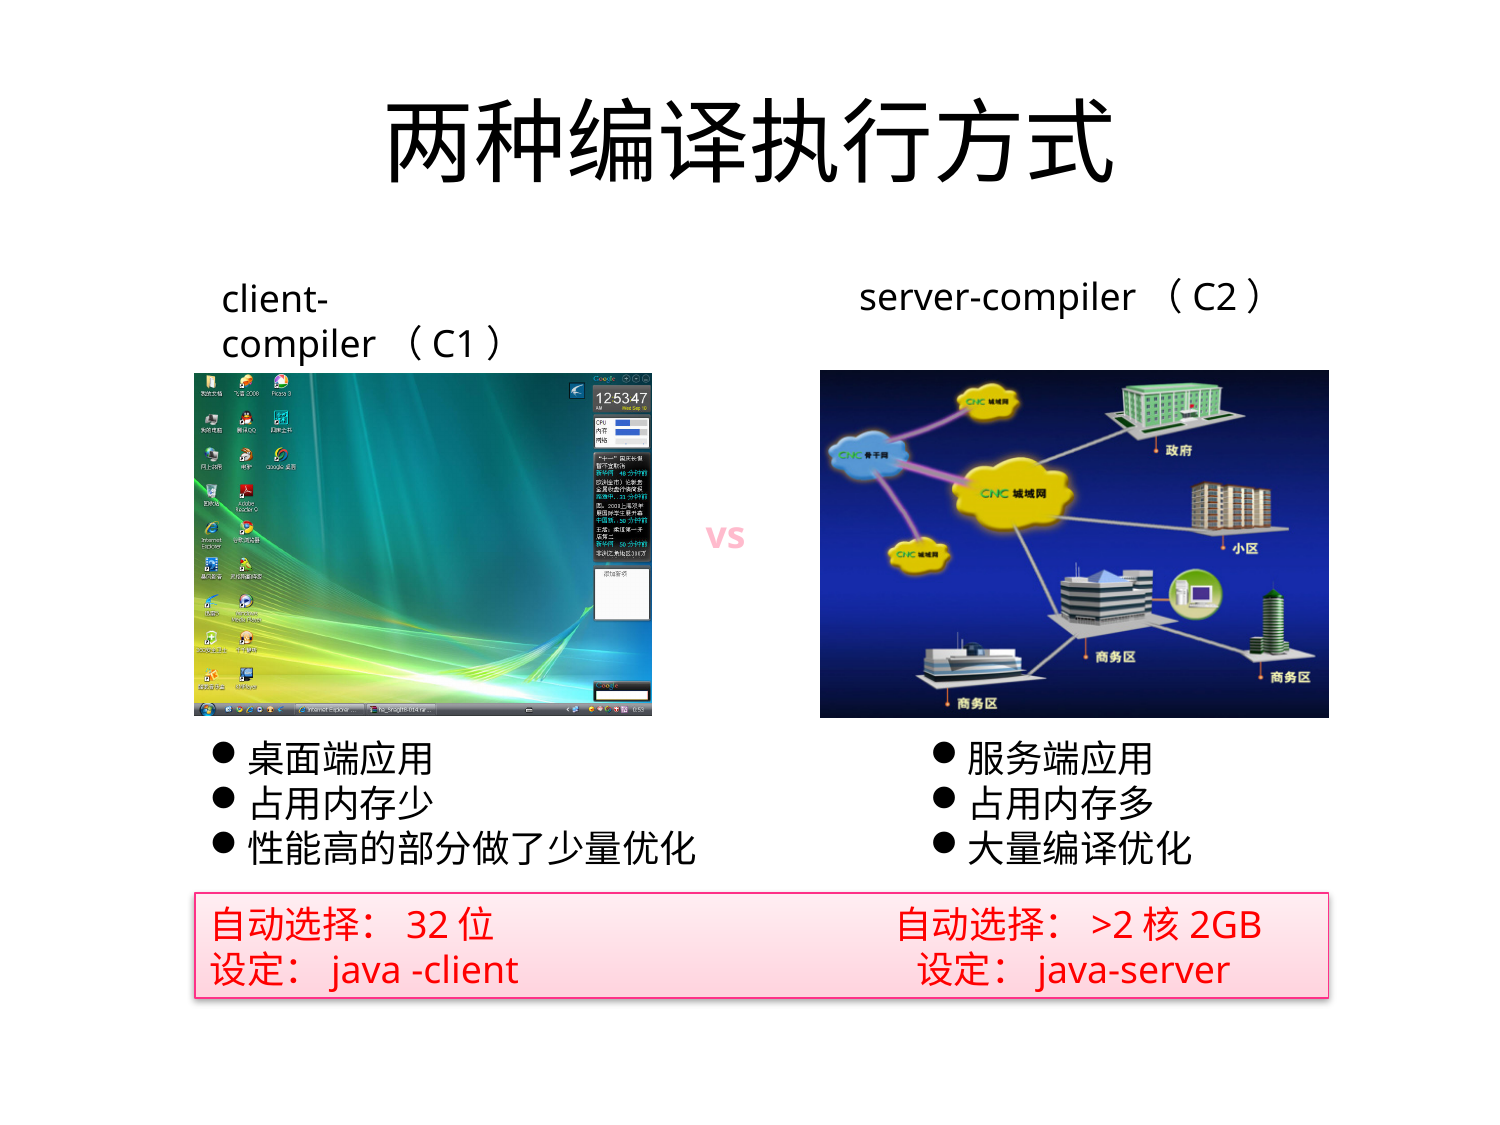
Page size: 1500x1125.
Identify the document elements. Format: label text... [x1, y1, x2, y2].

picture [820, 370, 1330, 719]
picture [194, 373, 652, 717]
text_box client-compiler（C1） [206, 267, 632, 371]
text_box server-compiler（C2） [844, 265, 1306, 326]
picture [643, 375, 649, 382]
text_box 自动选择：32位 自动选择：>2核2GB 设定：java -client 设定：java-server [194, 892, 1329, 999]
text_box 桌面端应用 占用内存少 性能高的部分做了少量优化 [194, 727, 715, 878]
text_box vs [690, 503, 786, 564]
title 两种编译执行方式 [75, 45, 1425, 233]
text_box 服务端应用 占用内存多 大量编译优化 [915, 727, 1306, 878]
